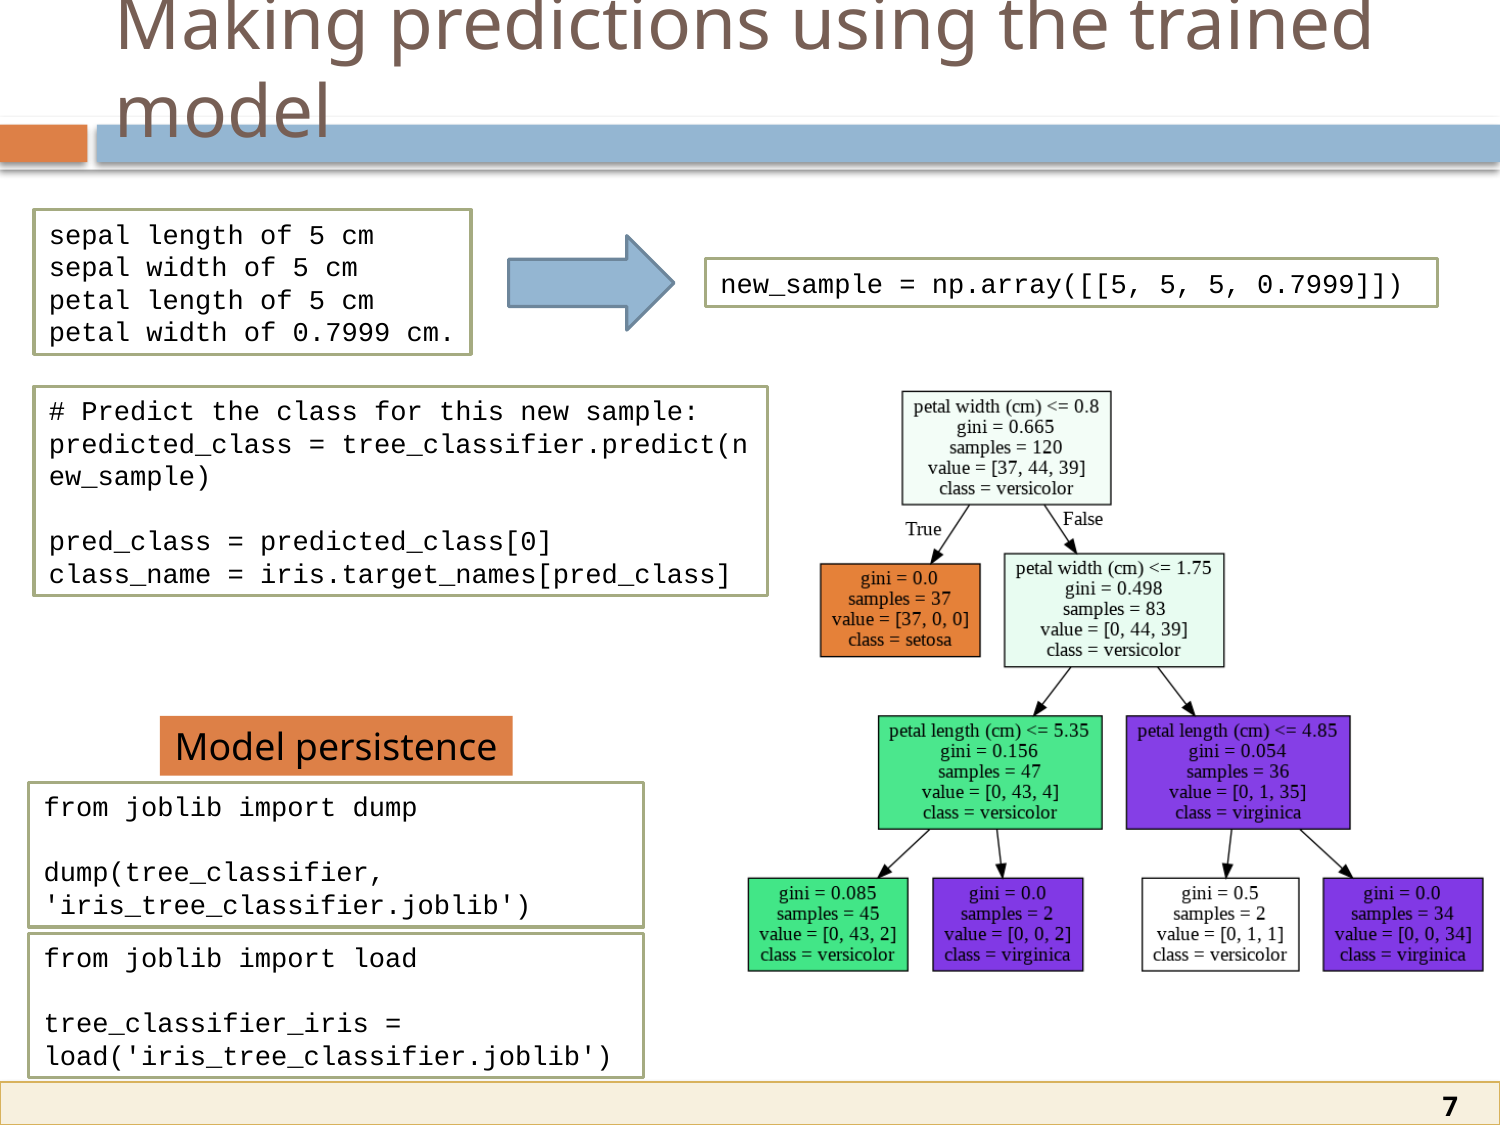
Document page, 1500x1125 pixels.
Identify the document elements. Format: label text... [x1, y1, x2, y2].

text_box from joblib import dump dump(tree_classifier, 'iris_tree_classifier.joblib') [27, 781, 645, 929]
slide_number 7 [1400, 1082, 1500, 1125]
title Making predictions using the trained model [99, 0, 1438, 129]
text_box from joblib import load tree_classifier_iris = load('iris_tree_classifier.joblib') [27, 932, 645, 1079]
text_box new_sample = np.array([[5, 5, 5, 0.7999]]) [704, 257, 1439, 308]
picture [742, 385, 1488, 976]
text_box # Predict the class for this new sample: predicted_class = tree_classifier.predict(new_sample) pred_class = predicted_class[0] class_name = iris.target_names[pred_class] [32, 385, 741, 597]
text_box Model persistence [159, 715, 513, 776]
text_box sepal length of 5 cm sepal width of 5 cm petal length of 5 cm petal width of 0.7999 cm. [32, 208, 473, 356]
text_box [507, 234, 676, 332]
